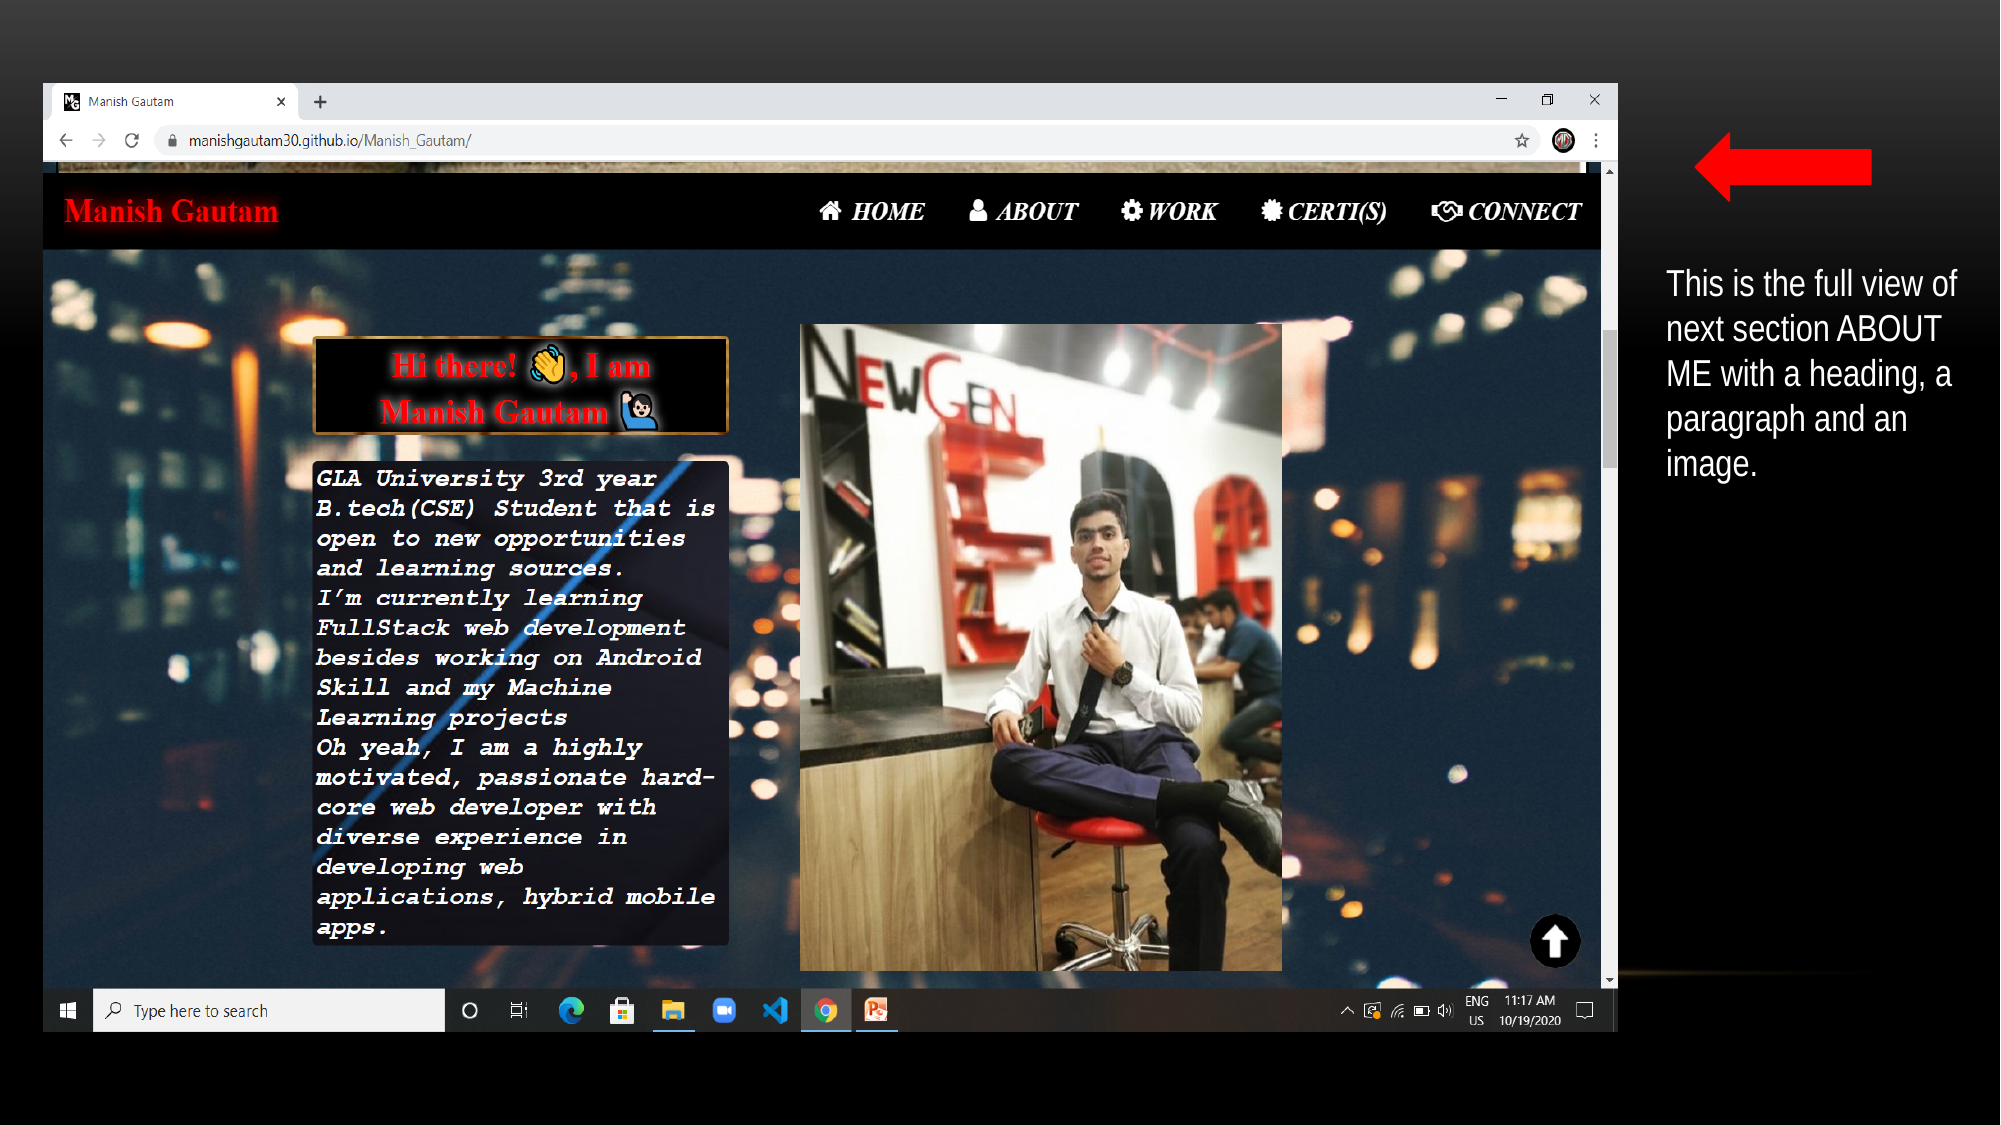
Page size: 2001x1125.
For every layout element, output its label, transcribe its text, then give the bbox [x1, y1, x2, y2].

picture [0, 0, 2000, 1125]
text_box This is the full view of next section ABOUT ME with a heading, a paragraph and an image. [1651, 251, 1989, 492]
text_box [1694, 132, 1872, 202]
